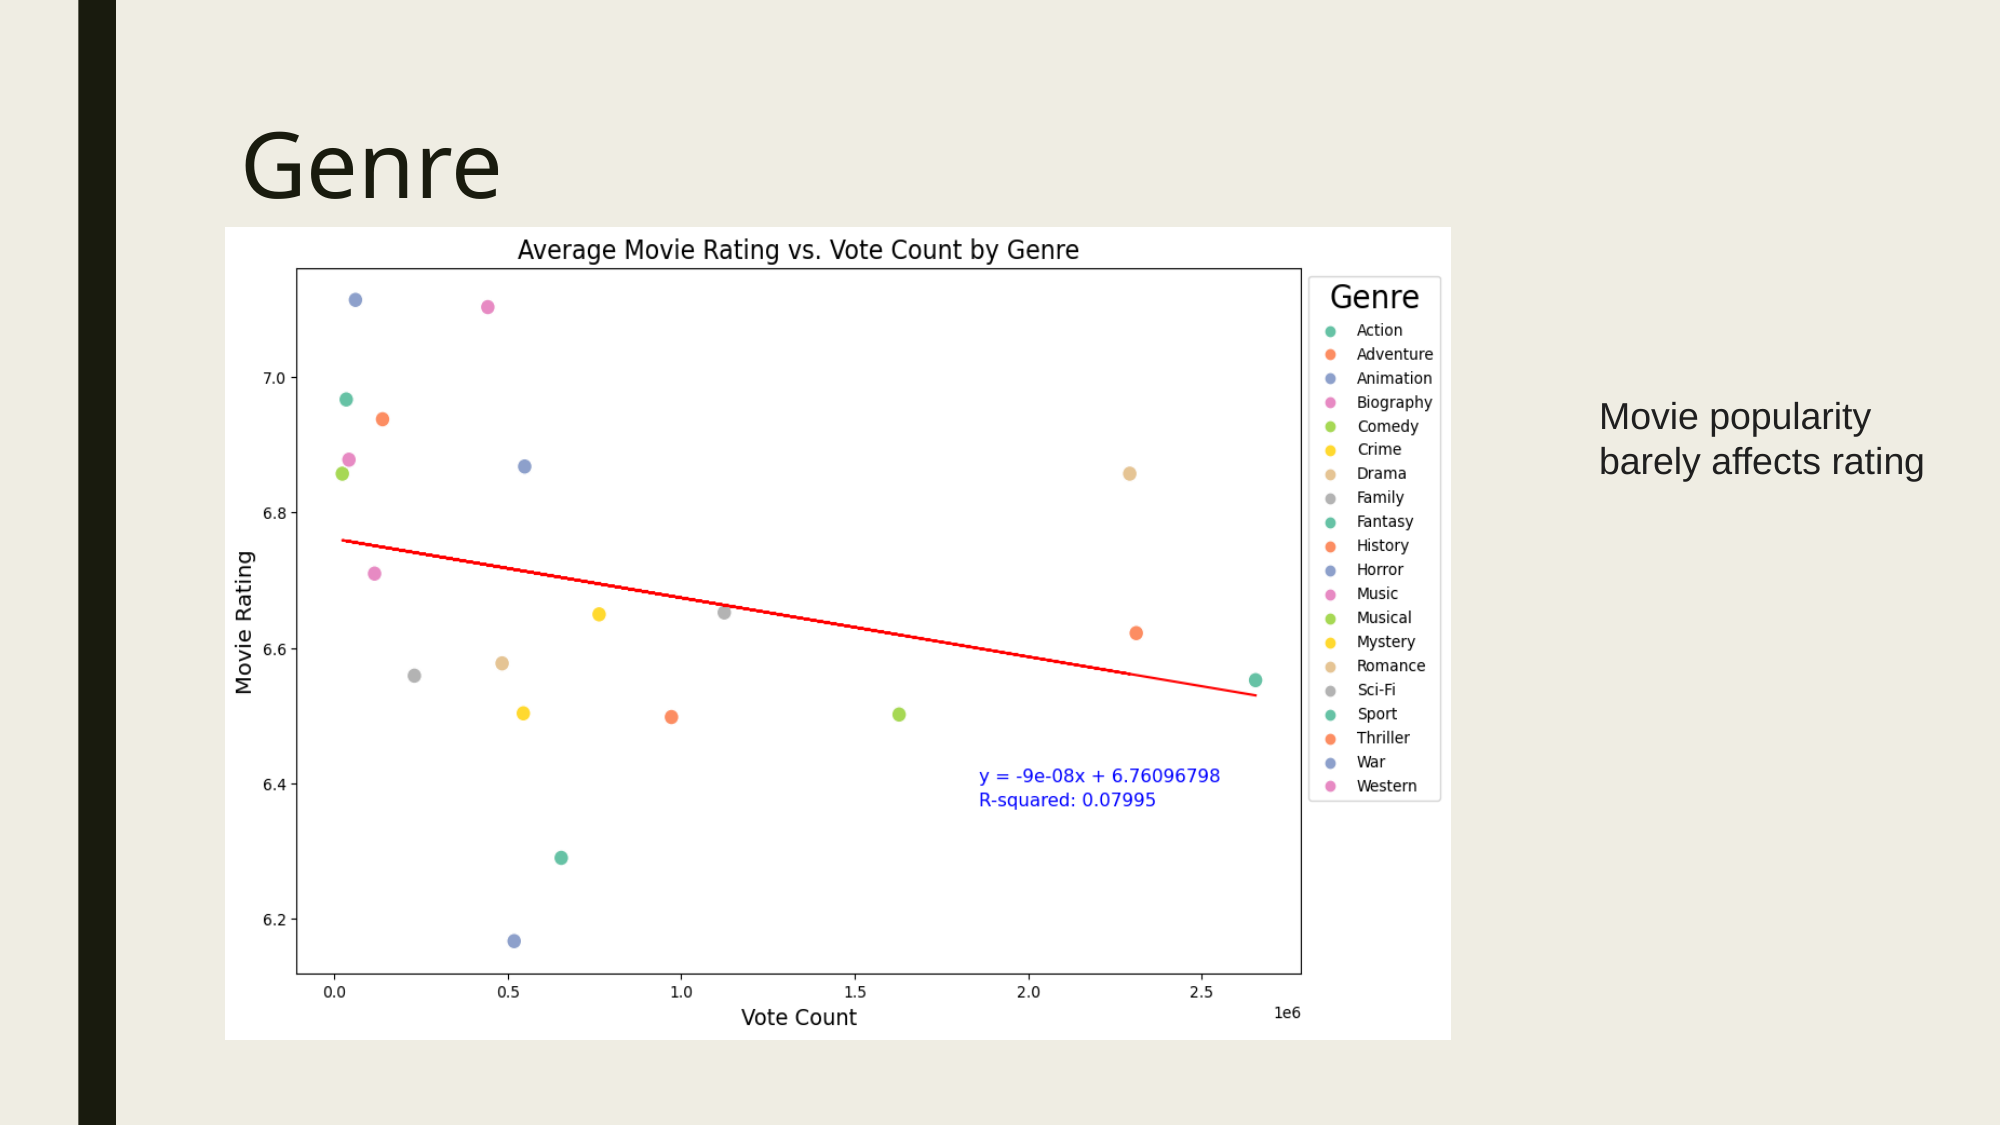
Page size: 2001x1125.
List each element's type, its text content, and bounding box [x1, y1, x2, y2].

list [224, 227, 1451, 1040]
title Genre [225, 112, 1800, 357]
text_box Movie popularity barely affects rating [1584, 384, 1946, 647]
